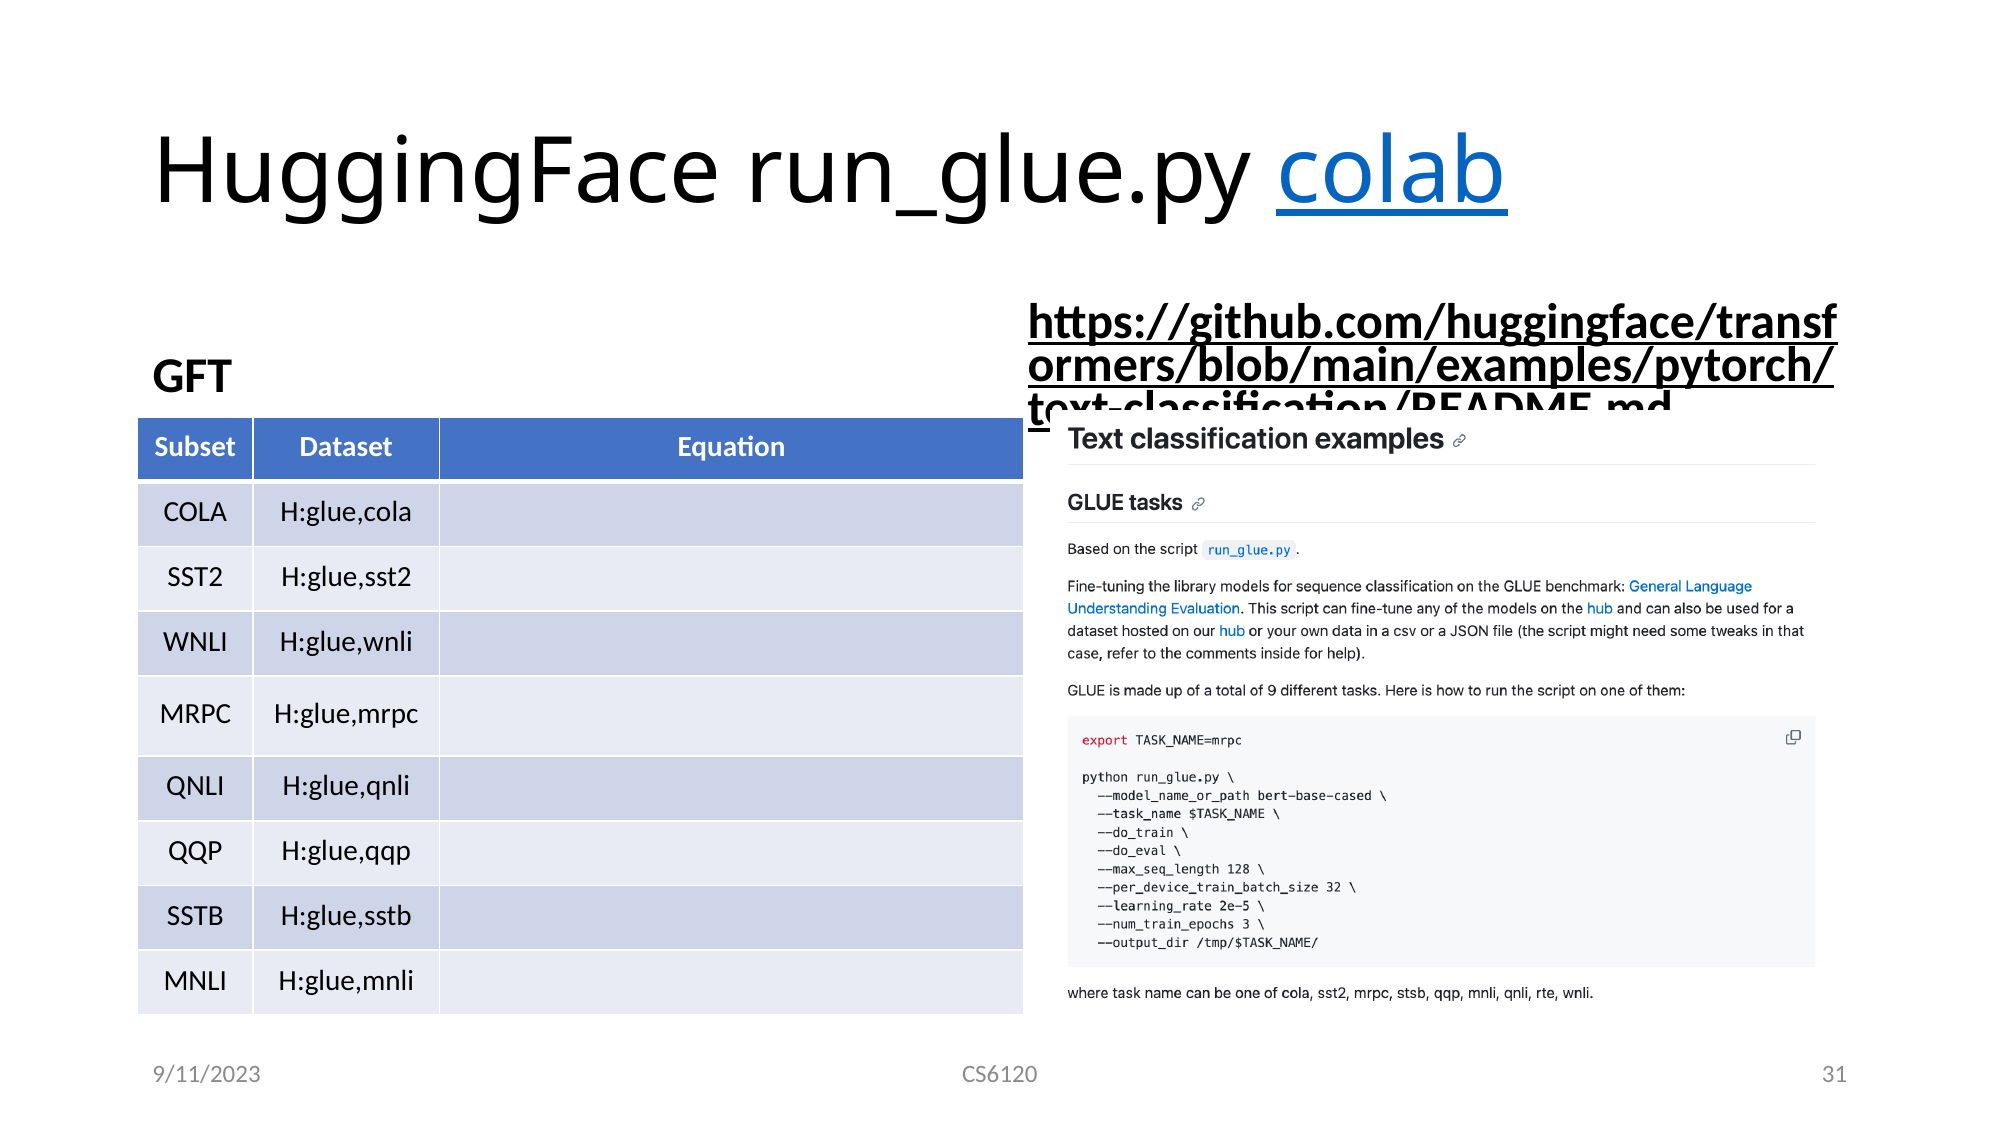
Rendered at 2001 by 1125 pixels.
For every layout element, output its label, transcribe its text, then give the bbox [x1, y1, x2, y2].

title HuggingFace run_glue.py colab [137, 59, 1863, 278]
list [1050, 410, 1825, 1016]
list GFT [137, 275, 984, 411]
footer CS6120 [662, 1042, 1338, 1103]
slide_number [137, 1042, 588, 1103]
list https://github.com/huggingface/transformers/blob/main/examples/pytorch/text-classification/README.md [1012, 275, 1863, 411]
slide_number 31 [1412, 1042, 1863, 1103]
